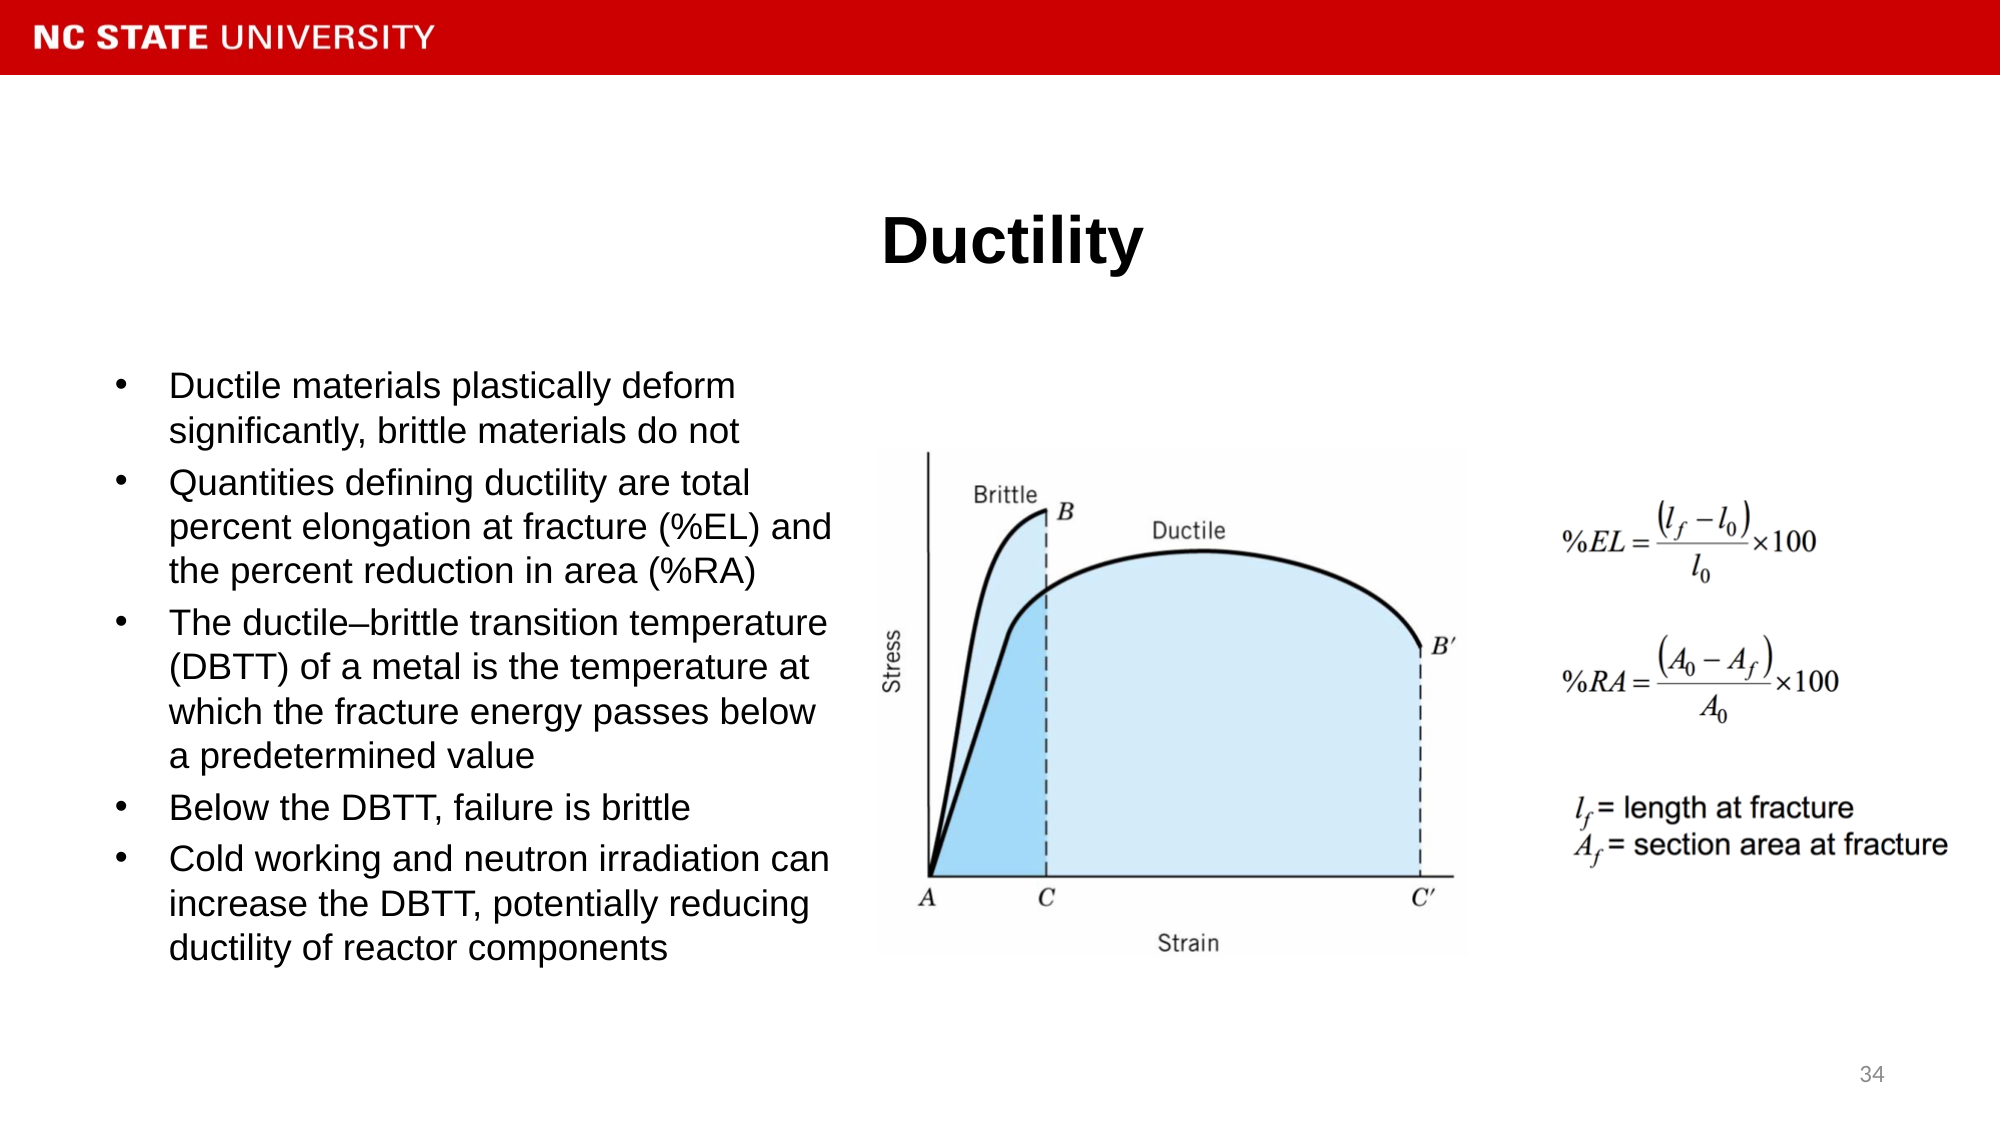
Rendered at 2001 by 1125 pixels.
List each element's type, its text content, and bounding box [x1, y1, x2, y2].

slide_number 34 [1433, 1042, 1900, 1103]
list Ductile materials plastically deform significantly, brittle materials do not Quantities defining ductility are total percent elongation at fracture (%EL) and the percent reduction in area (%RA) The ductile–brittle transition temperature (DBTT) of a metal is the temperature at which the fracture energy passes below a predetermined value Below the DBTT, failure is brittle Cold working and neutron irradiation can increase the DBTT, potentially reducing ductility of reactor components [99, 354, 854, 1027]
picture [853, 449, 1953, 968]
title Ductility [113, 149, 1914, 325]
picture [0, 0, 2000, 75]
